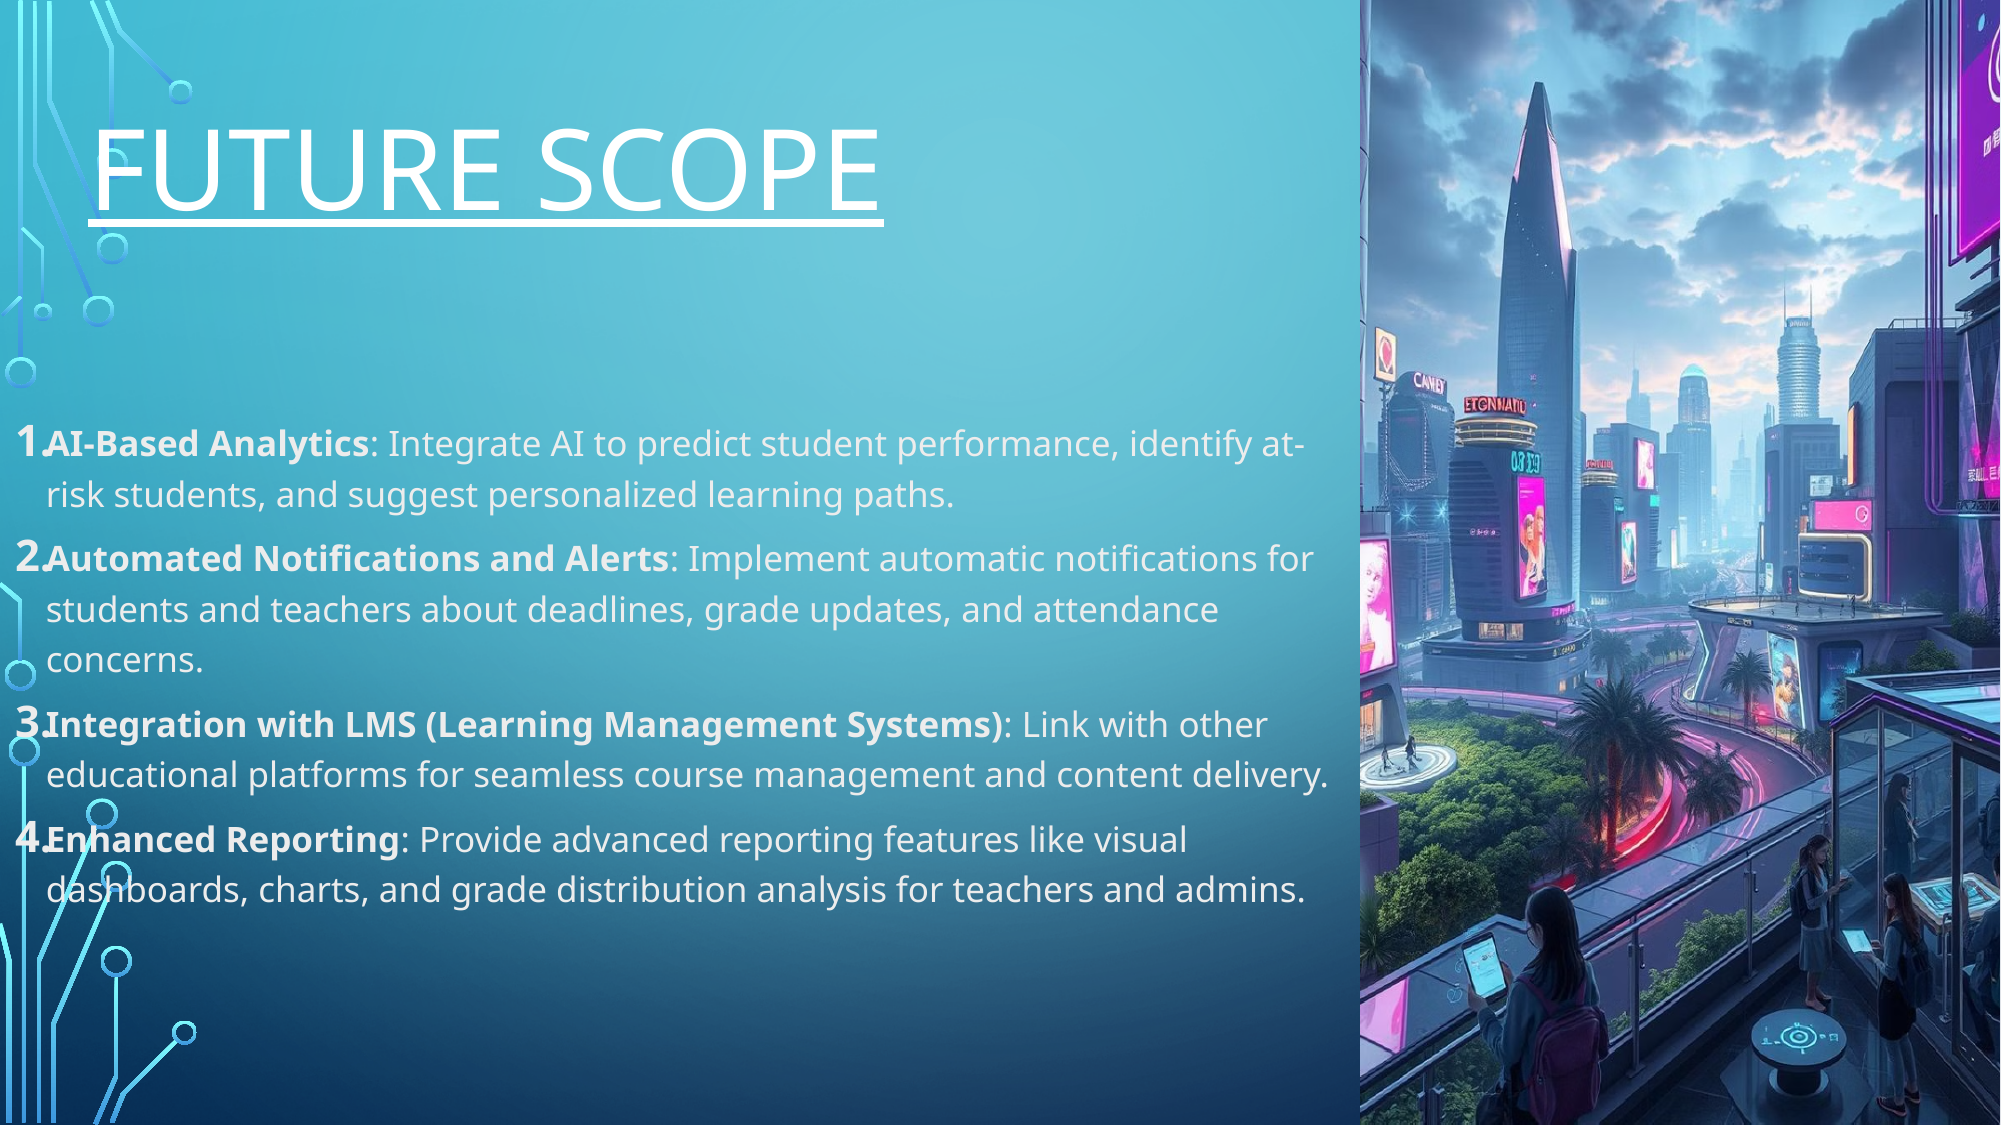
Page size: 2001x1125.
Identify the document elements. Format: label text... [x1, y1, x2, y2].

list AI-Based Analytics: Integrate AI to predict student performance, identify at-risk students, and suggest personalized learning paths. Automated Notifications and Alerts: Implement automatic notifications for students and teachers about deadlines, grade updates, and attendance concerns. Integration with LMS (Learning Management Systems): Link with other educational platforms for seamless course management and content delivery. Enhanced Reporting: Provide advanced reporting features like visual dashboards, charts, and grade distribution analysis for teachers and admins. [0, 405, 1360, 987]
picture [1360, 0, 2000, 1125]
title FUTURE SCOPE [73, 52, 1160, 296]
